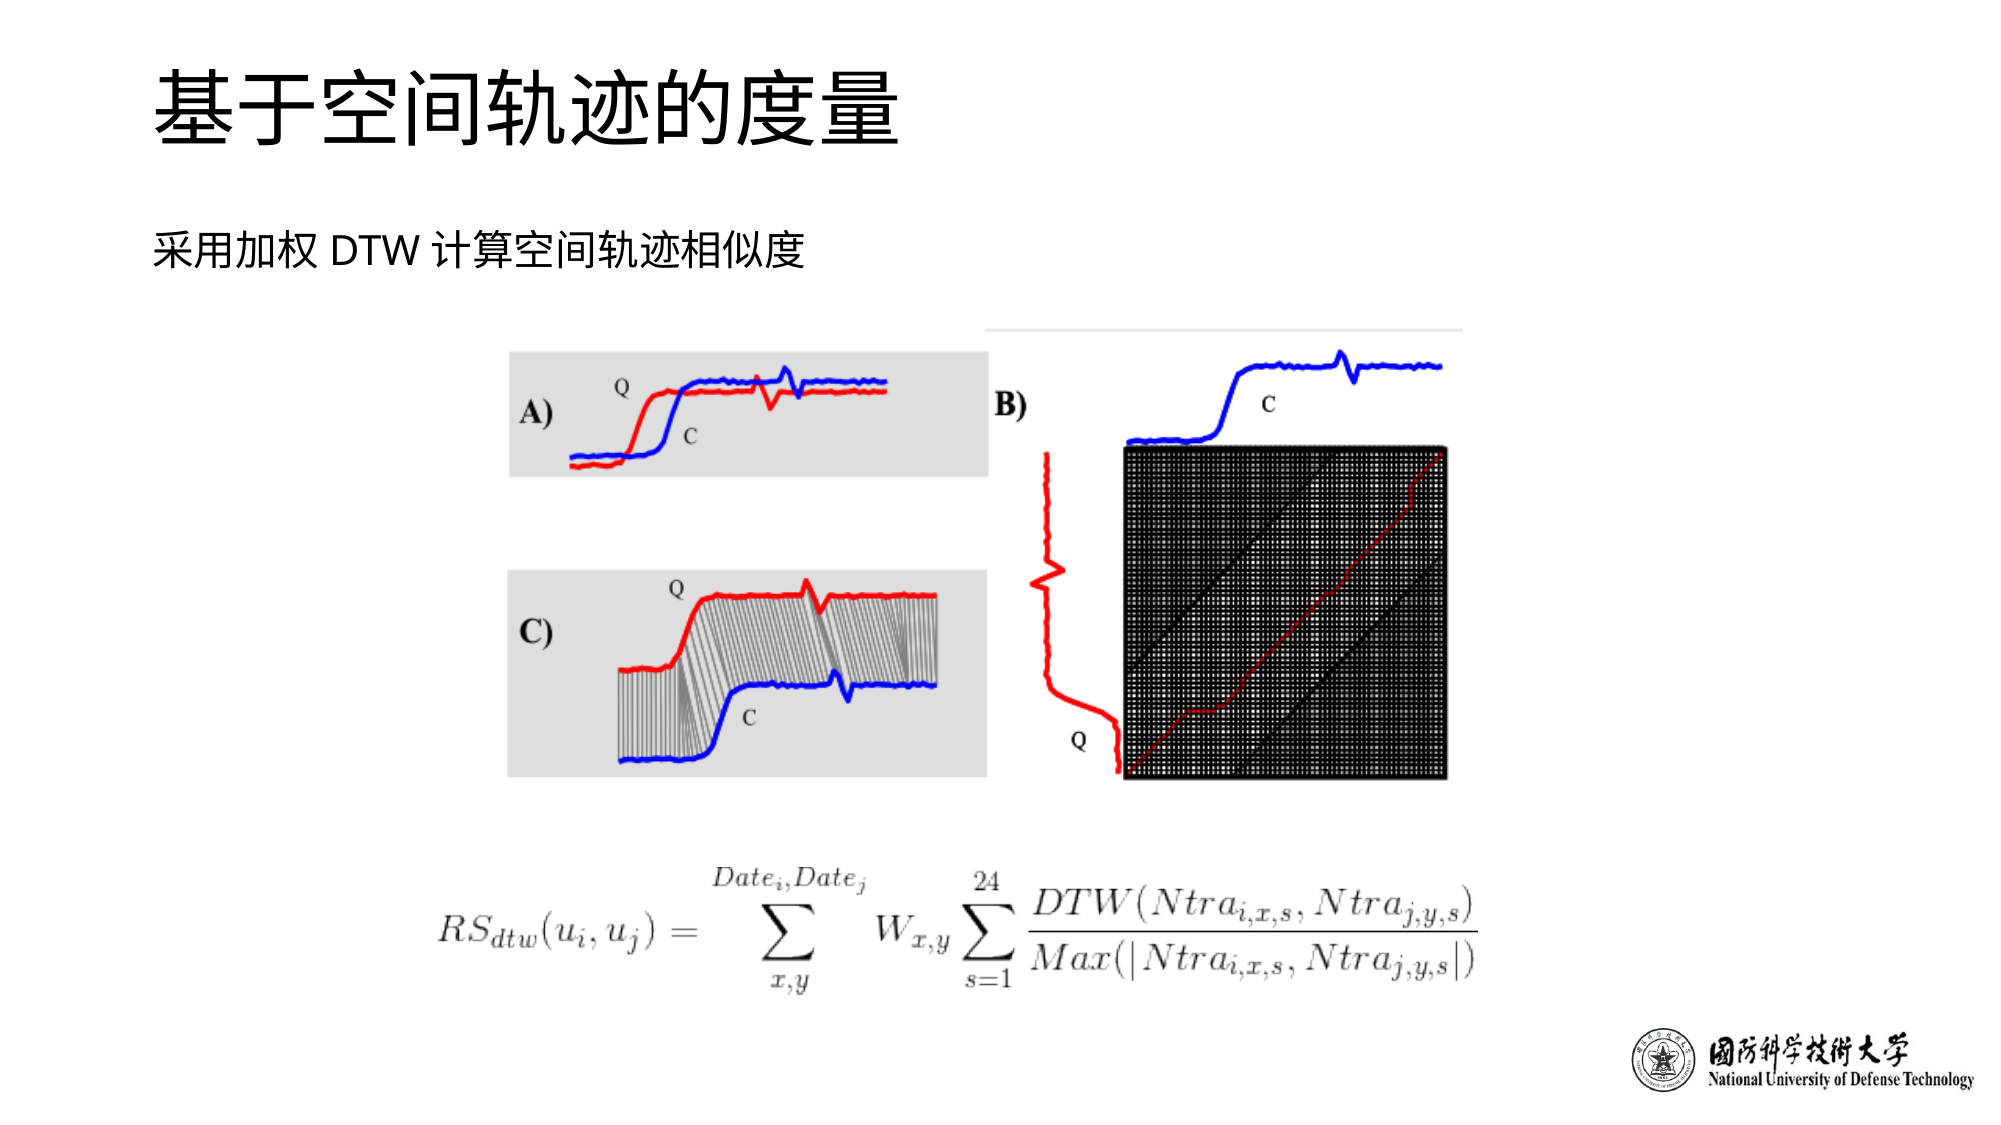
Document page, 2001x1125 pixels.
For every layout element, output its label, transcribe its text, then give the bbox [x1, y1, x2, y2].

text_box 采用加权DTW计算空间轨迹相似度 [137, 222, 1863, 1014]
picture [436, 867, 1478, 995]
picture [1615, 1025, 1985, 1095]
text_box 基于空间轨迹的度量 [137, 59, 1863, 177]
picture [507, 323, 1463, 790]
